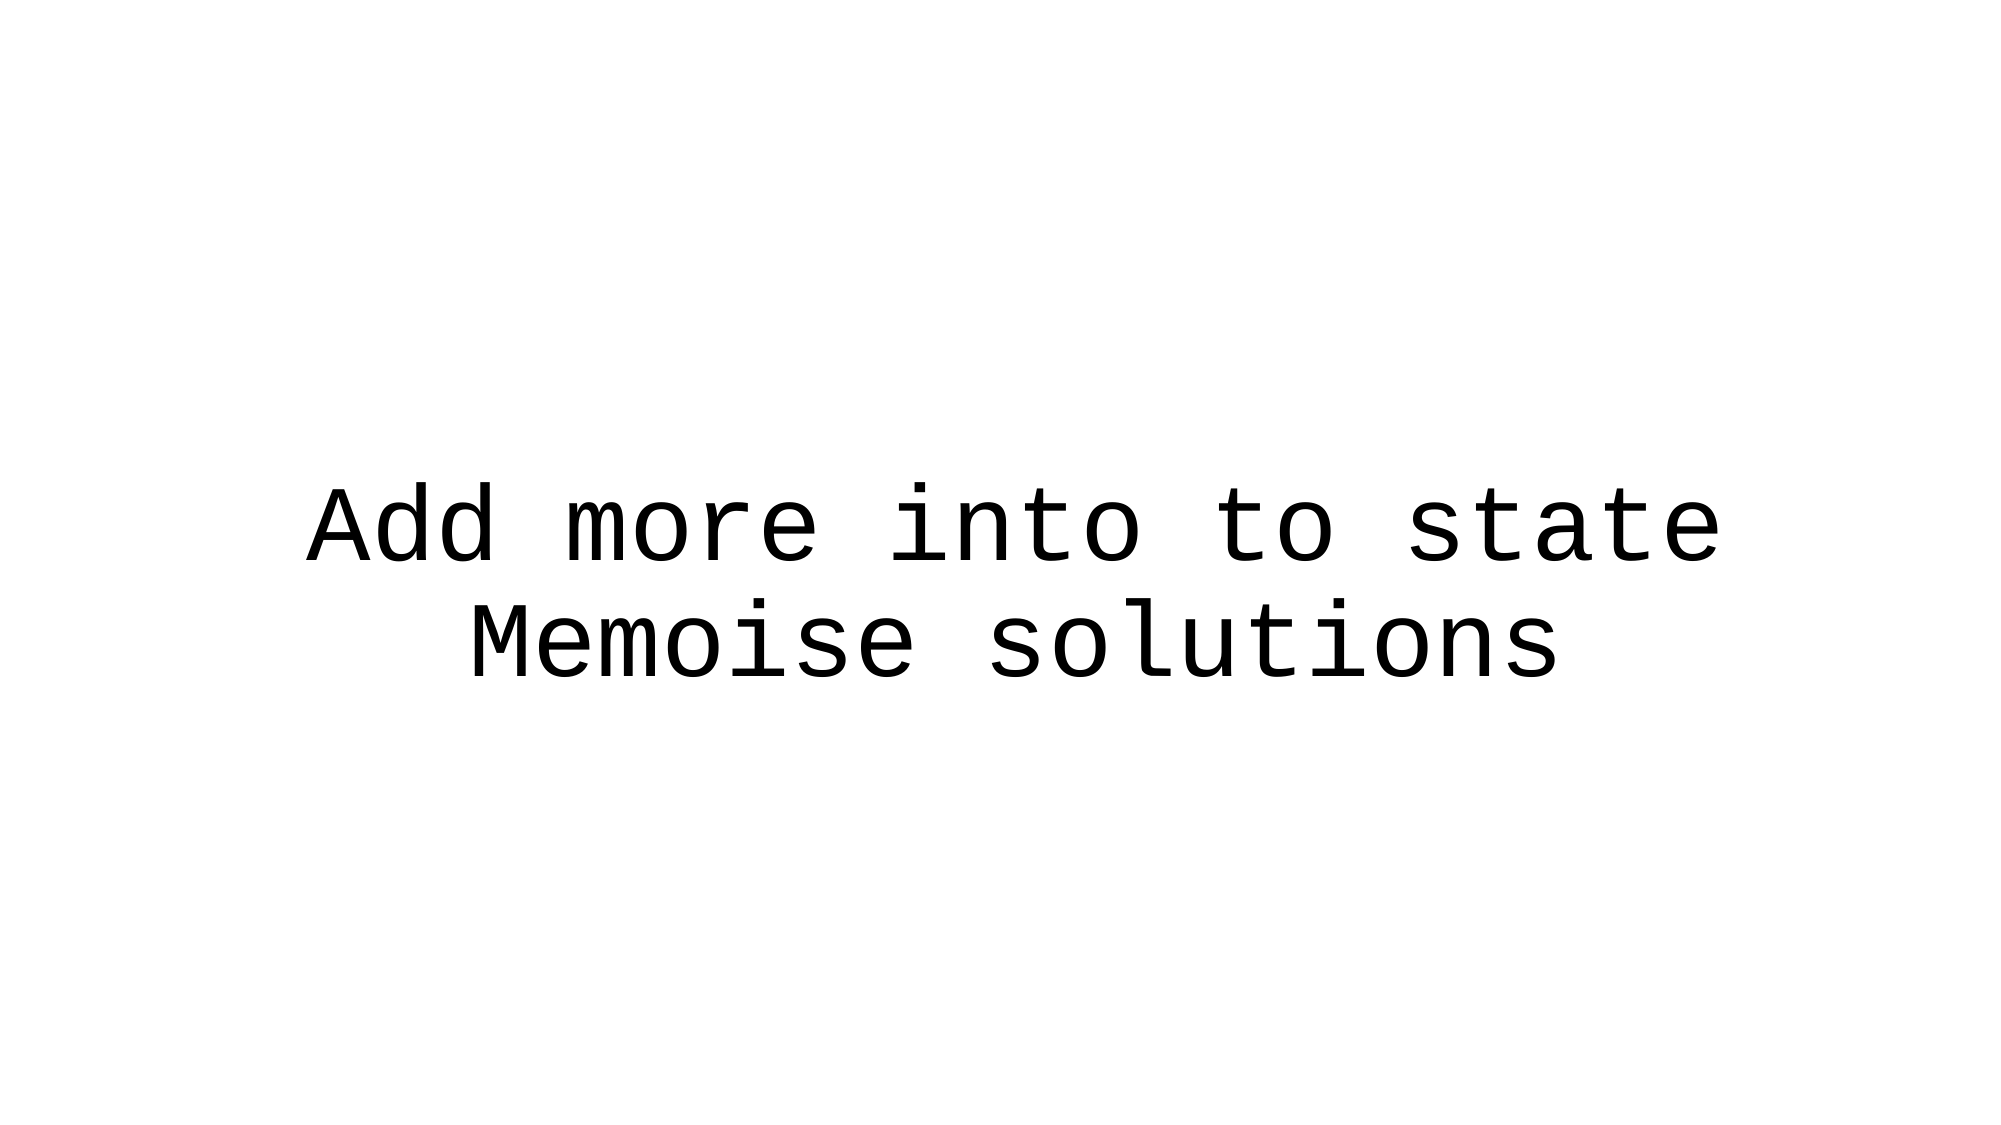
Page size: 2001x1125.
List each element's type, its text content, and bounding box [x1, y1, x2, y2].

title Add more into to state Memoise solutions [253, 388, 1780, 708]
